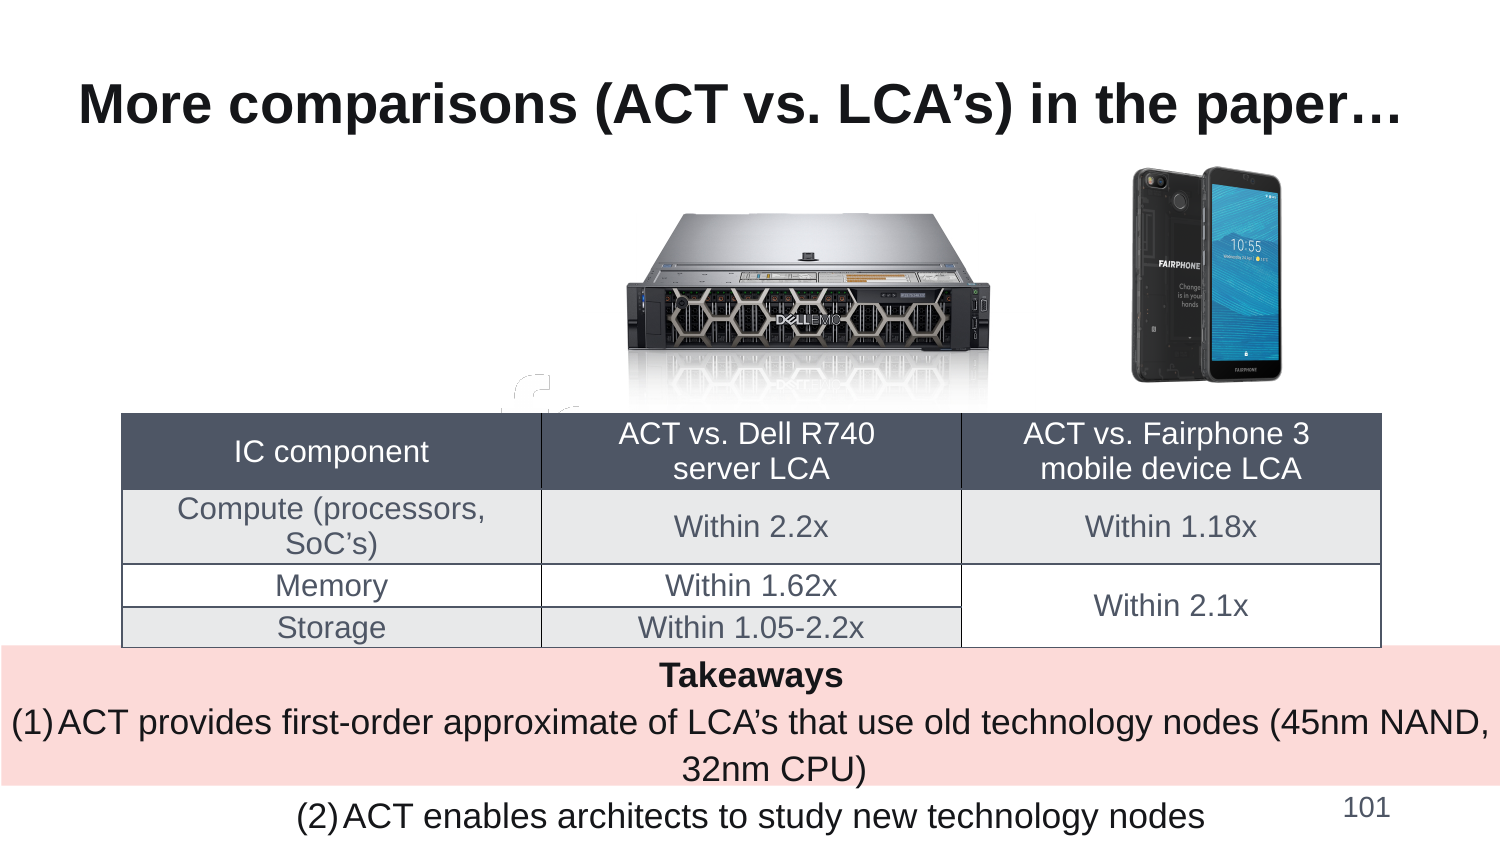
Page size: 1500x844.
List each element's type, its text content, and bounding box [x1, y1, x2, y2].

table_header IC component [123, 415, 541, 488]
table_cell Within 2.2x [542, 490, 961, 563]
text_box Takeaways ACT provides first-order approximate of LCA’s that use old technology nodes (45nm NAND, 32nm CPU) ACT enables architects to study new technology nodes [1, 645, 1500, 786]
table_cell Memory [123, 565, 541, 606]
text_box More comparisons (ACT vs. LCA’s) in the paper… [73, 64, 1427, 160]
table_cell Within 1.62x [542, 565, 961, 606]
table_cell Compute (processors, SoC’s) [123, 490, 541, 563]
table_header ACT vs. Dell R740 server LCA [542, 415, 961, 488]
table_cell Within 1.18x [962, 490, 1380, 563]
slide_number 101 [1059, 786, 1397, 827]
picture [439, 213, 1061, 413]
picture [1120, 155, 1296, 395]
table_cell Within 2.1x [962, 565, 1380, 647]
table_cell Storage [123, 608, 541, 647]
table_cell Within 1.05-2.2x [542, 608, 961, 647]
table_header ACT vs. Fairphone 3 mobile device LCA [962, 415, 1380, 488]
